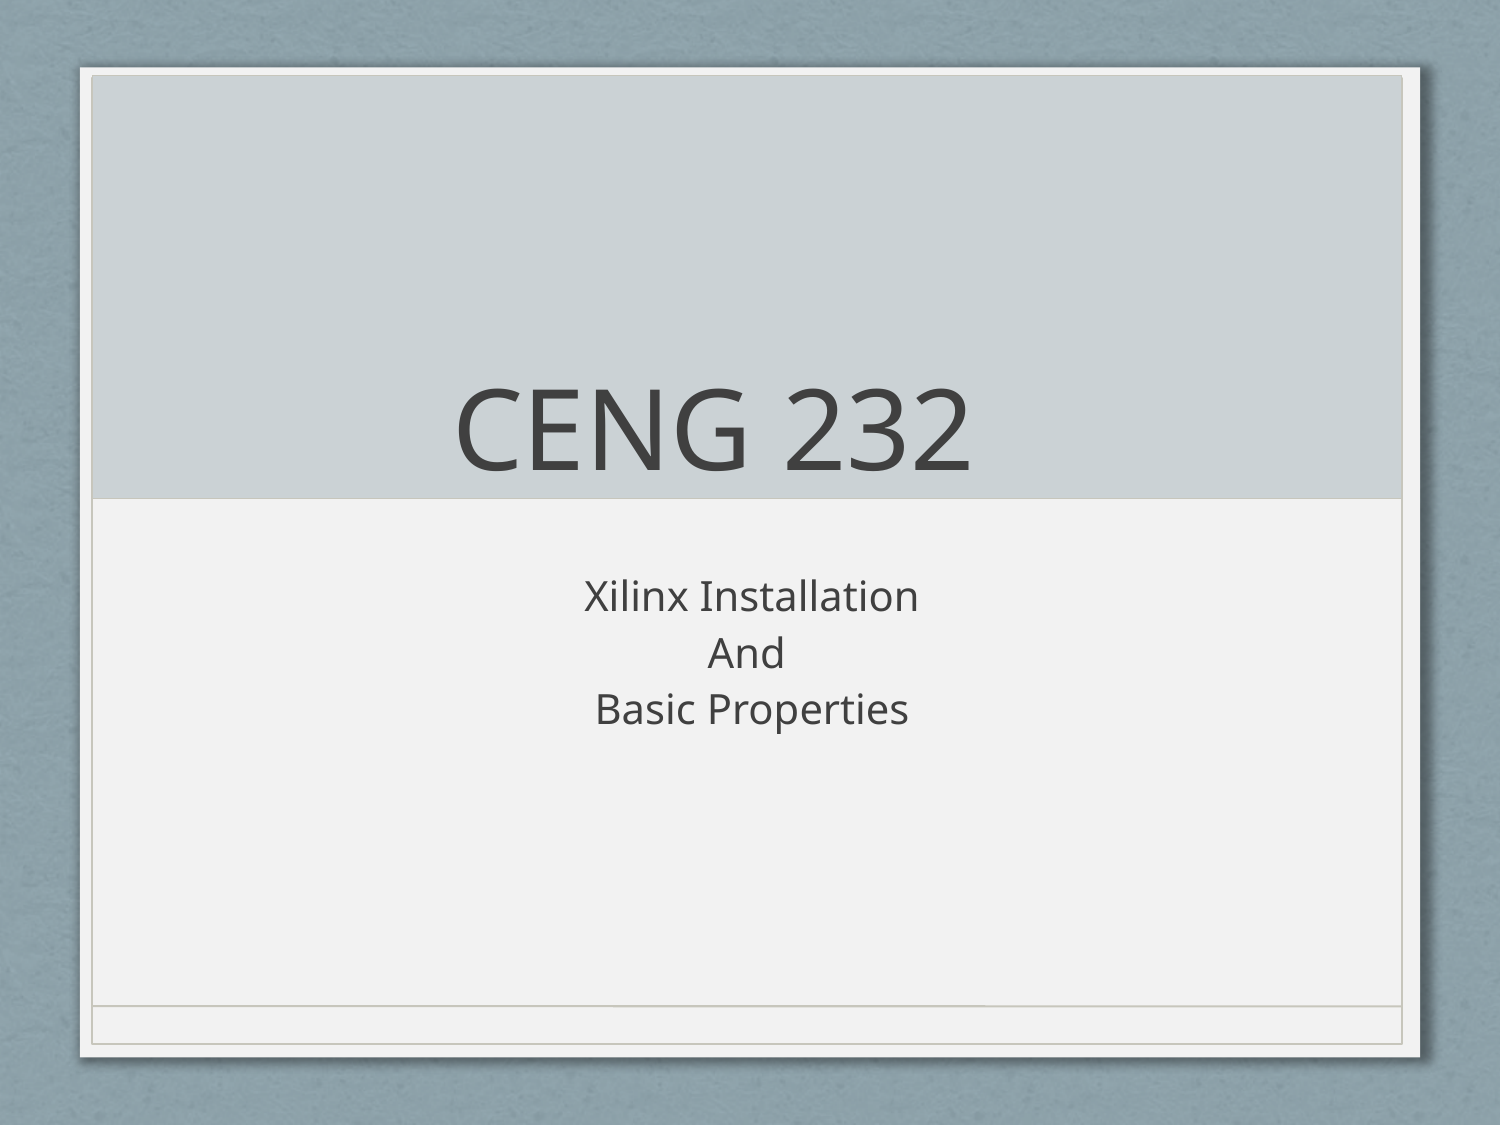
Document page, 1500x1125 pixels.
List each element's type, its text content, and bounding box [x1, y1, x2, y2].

subtitle Xilinx Installation And Basic Properties [150, 562, 1355, 850]
title CENG 232 [150, 184, 1355, 500]
